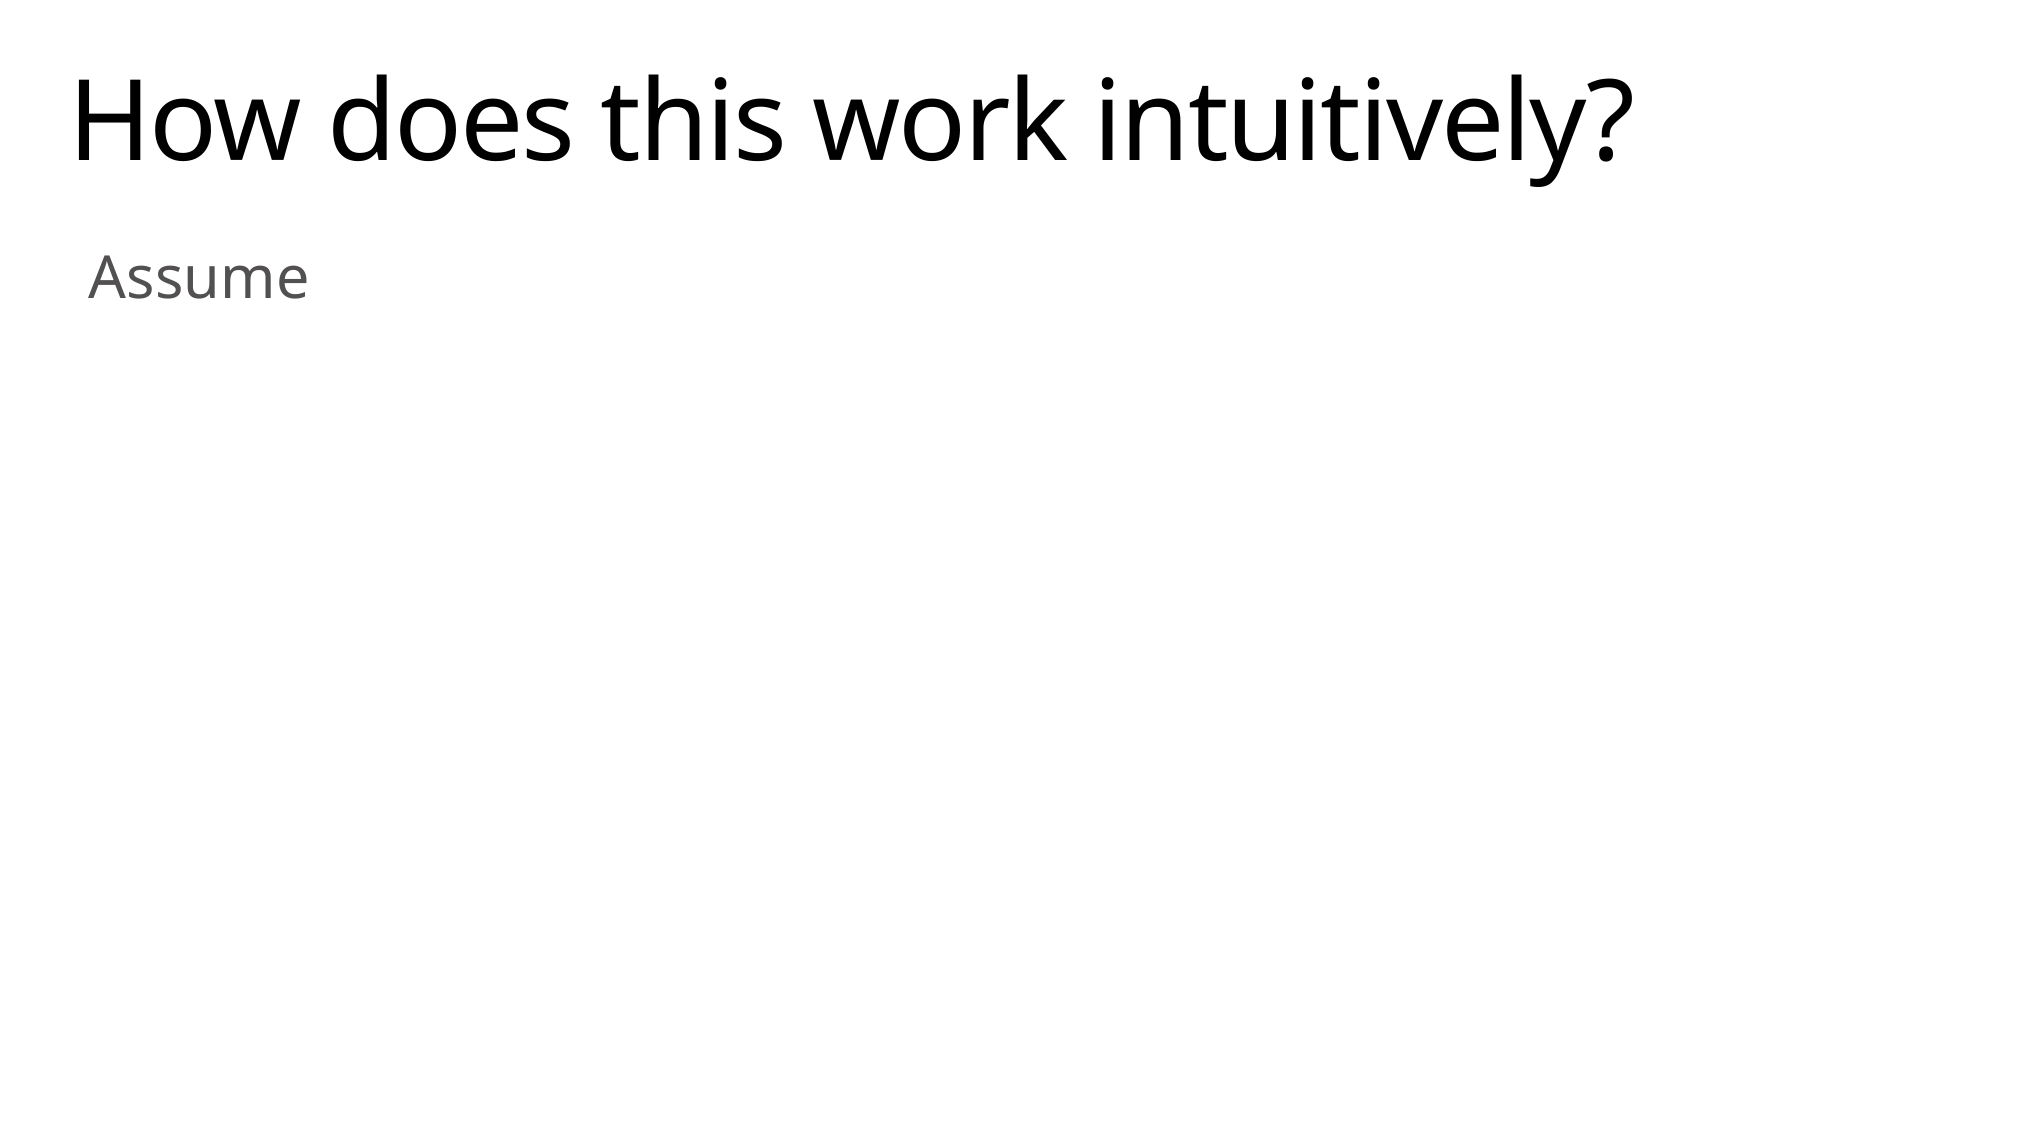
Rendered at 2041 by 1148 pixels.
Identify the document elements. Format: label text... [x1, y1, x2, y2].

list [45, 161, 1960, 545]
title How does this work intuitively? [45, 48, 1996, 200]
